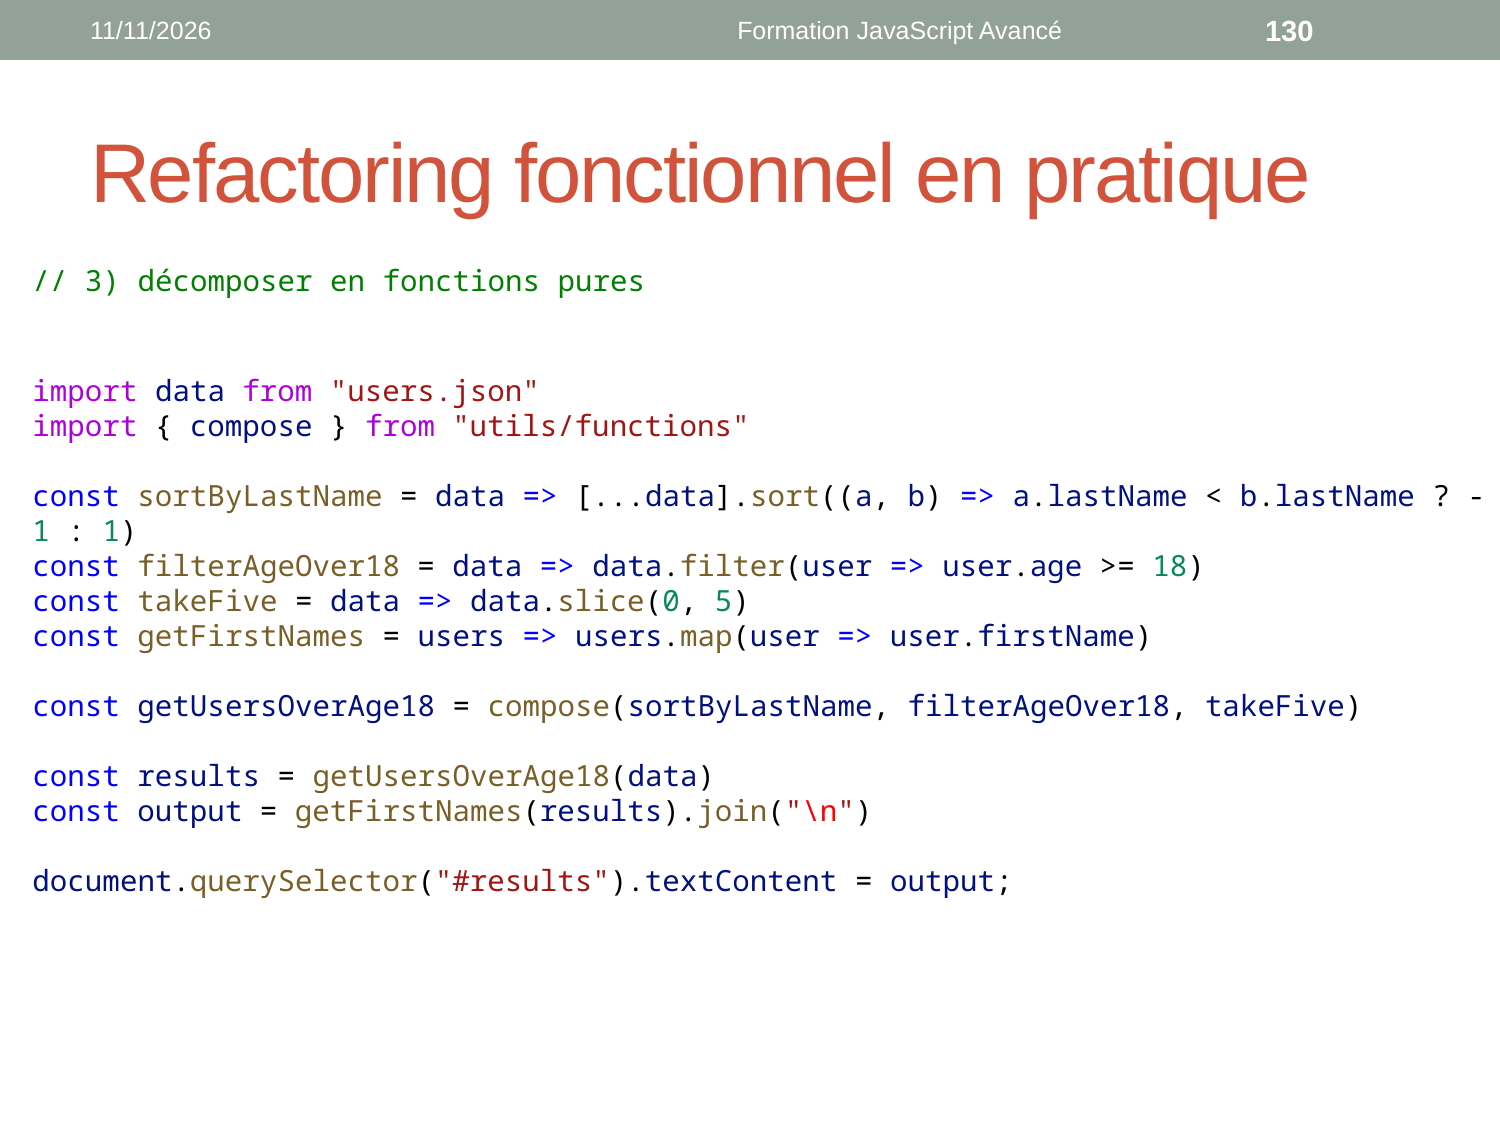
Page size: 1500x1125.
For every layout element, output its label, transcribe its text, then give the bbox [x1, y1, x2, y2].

footer Formation JavaScript Avancé [562, 3, 1238, 57]
slide_number 130 [1250, 3, 1425, 57]
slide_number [75, 3, 550, 57]
title Refactoring fonctionnel en pratique [75, 87, 1425, 250]
text_box // 3) décomposer en fonctions pures import data from "users.json" import { compose } from "utils/functions" const sortByLastName = data => [...data].sort((a, b) => a.lastName < b.lastName ? -1 : 1) const filterAgeOver18 = data => data.filter(user => user.age >= 18) const takeFive = data => data.slice(0, 5) const getFirstNames = users => users.map(user => user.firstName) const getUsersOverAge18 = compose(sortByLastName, filterAgeOver18, takeFive) const results = getUsersOverAge18(data) const output = getFirstNames(results).join("\n") document.querySelector("#results").textContent = output; [17, 255, 1500, 905]
